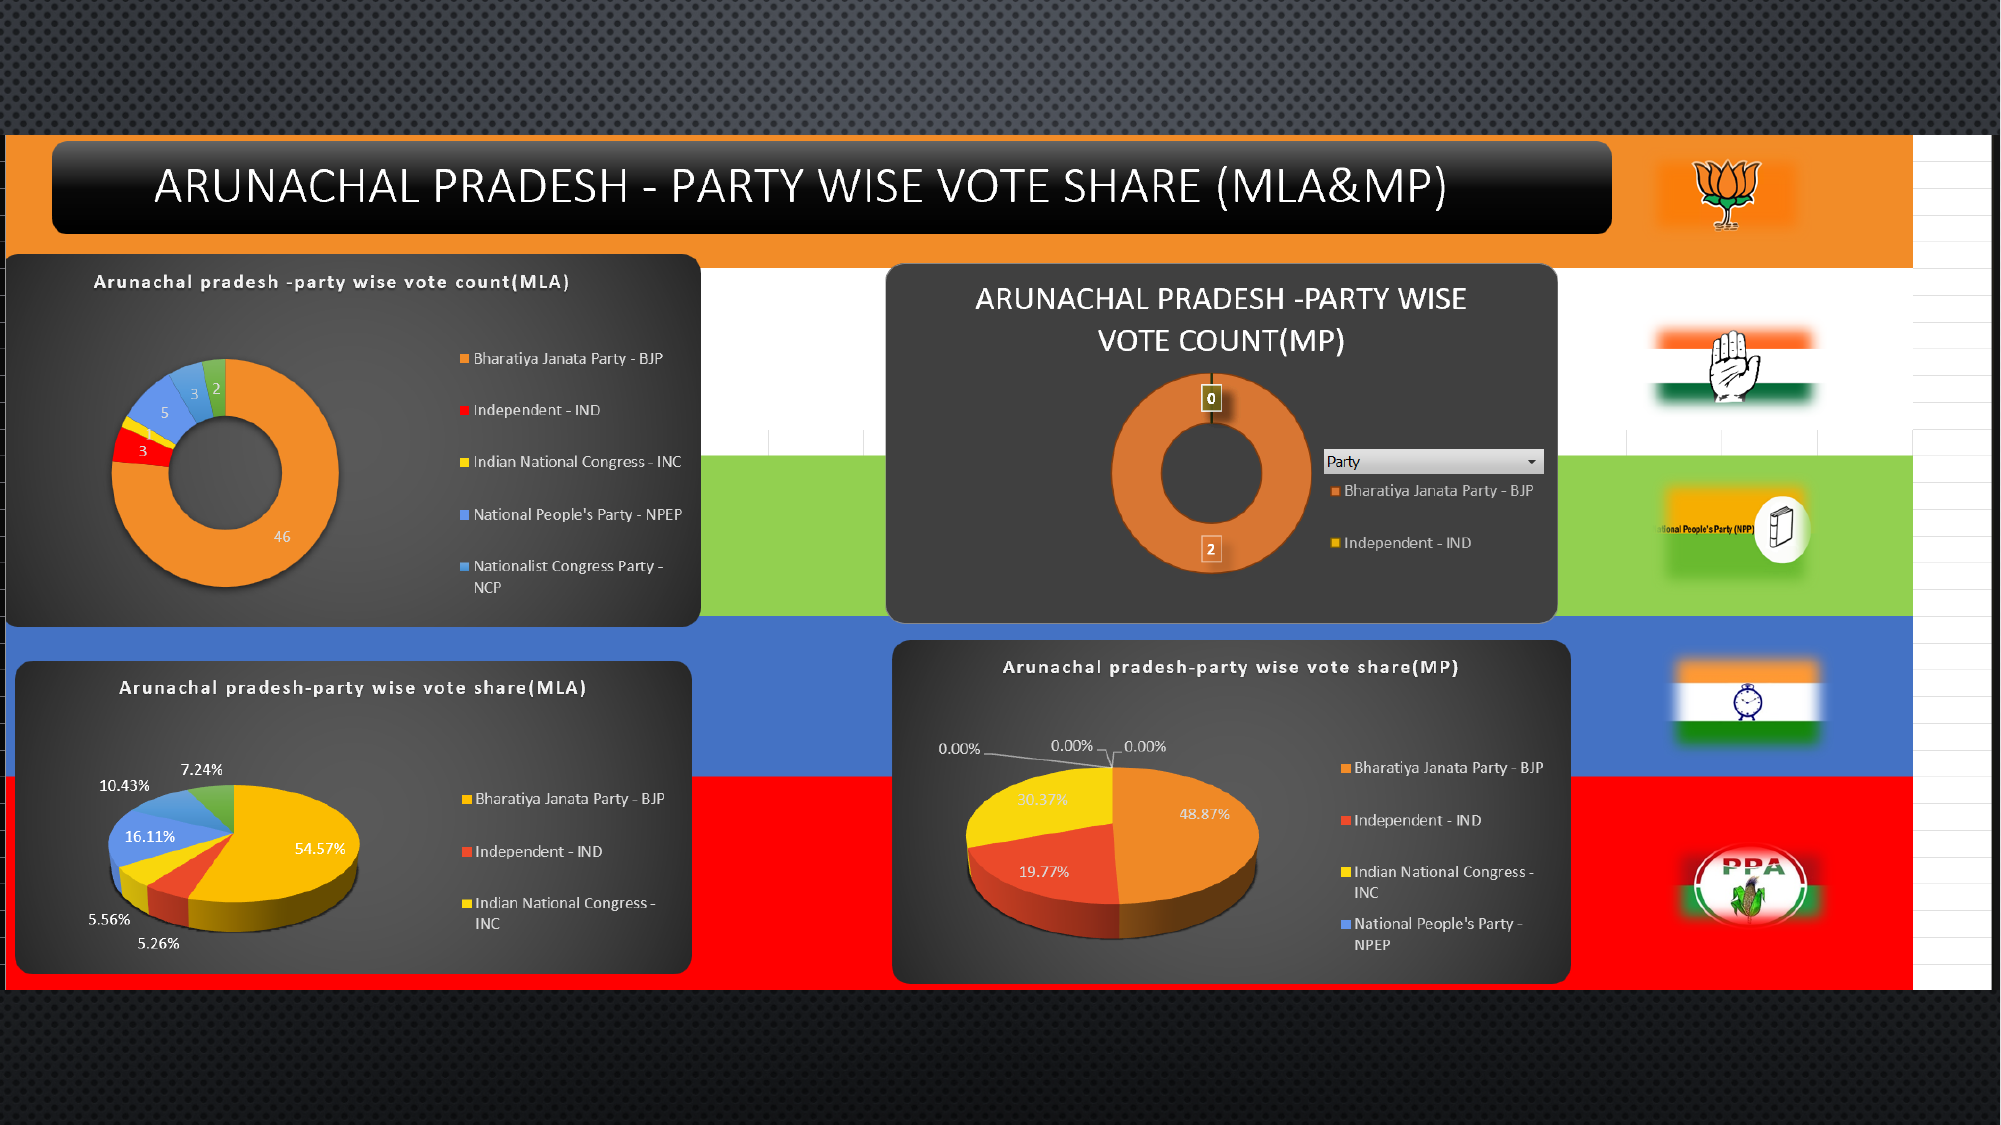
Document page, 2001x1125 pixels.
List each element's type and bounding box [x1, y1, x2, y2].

picture [0, 134, 2000, 991]
